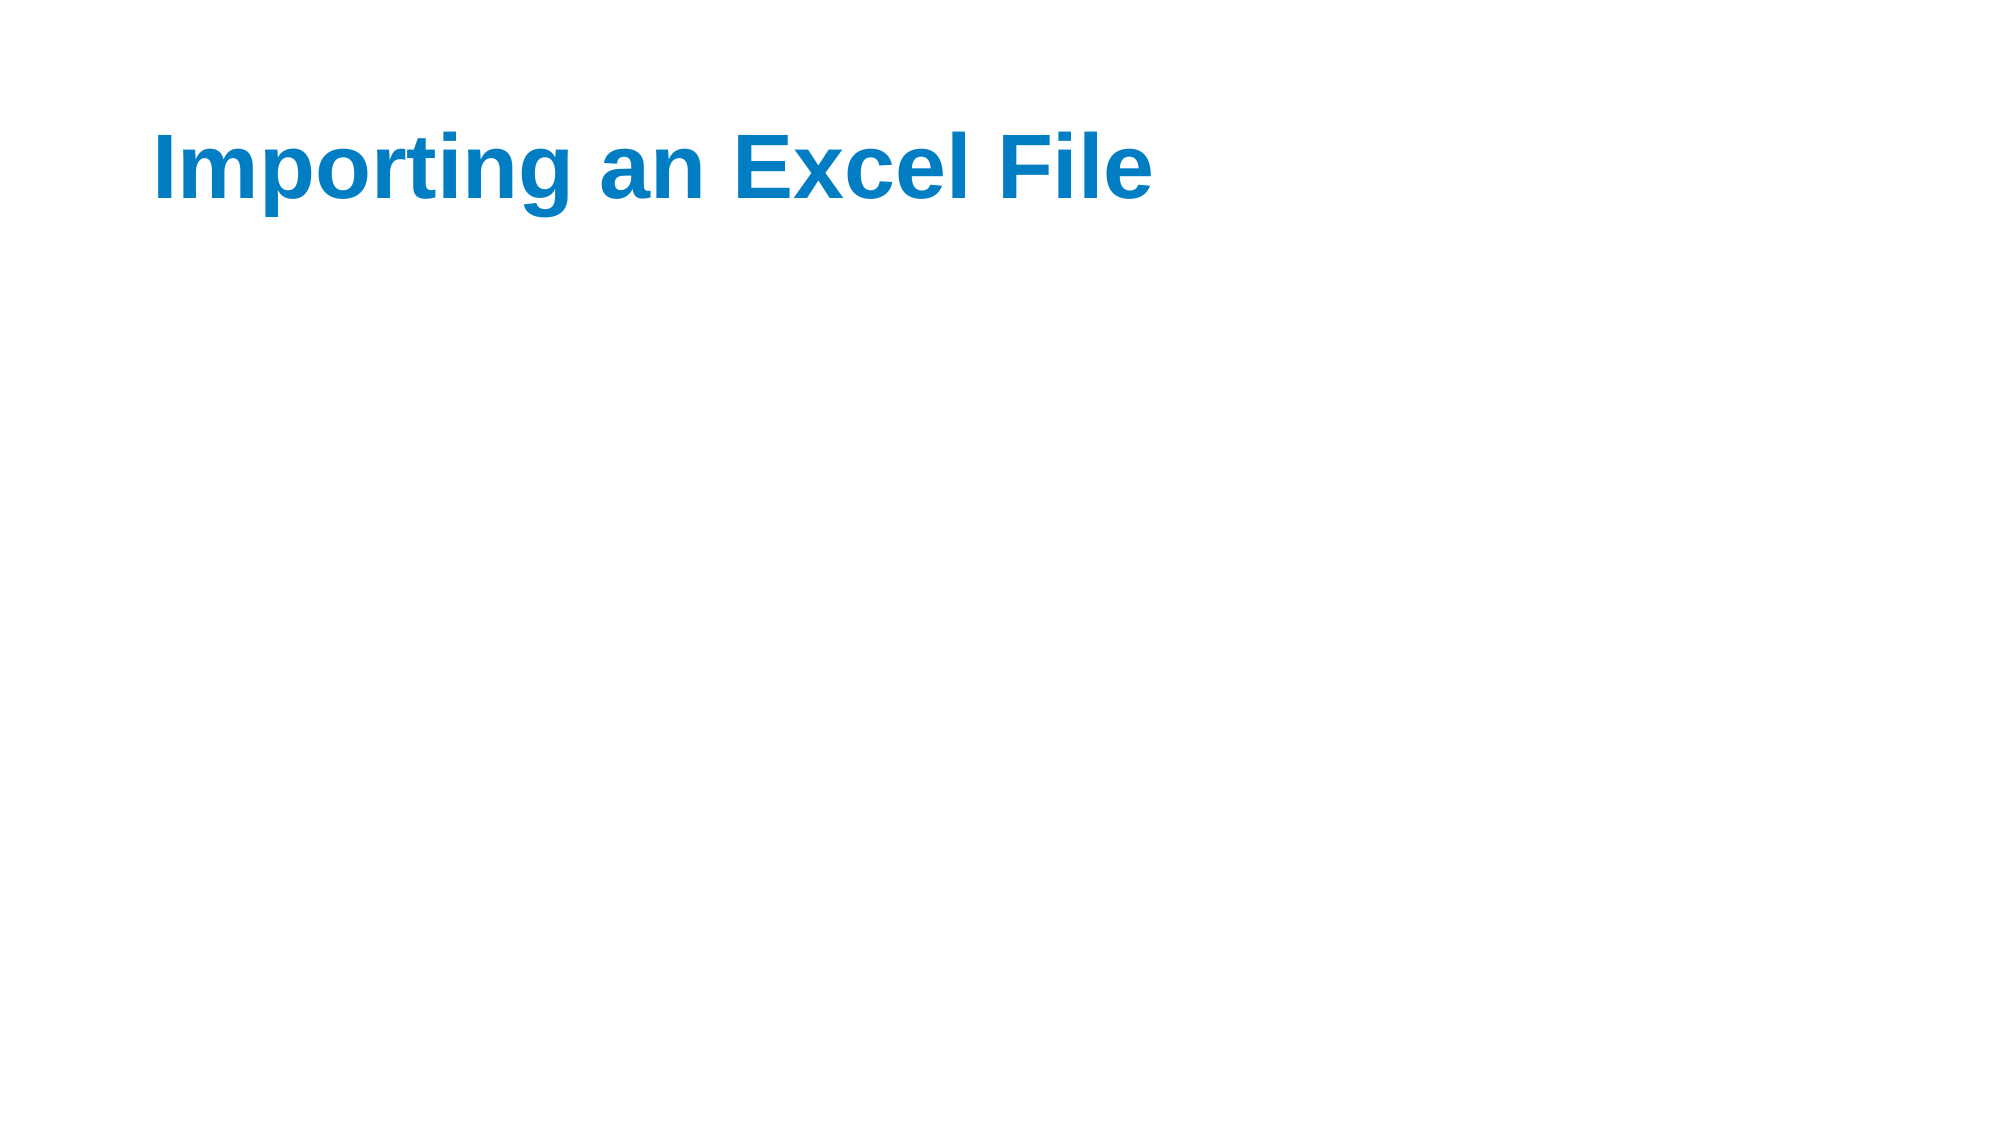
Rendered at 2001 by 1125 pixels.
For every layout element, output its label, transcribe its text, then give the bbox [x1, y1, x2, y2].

title Importing an Excel File [137, 59, 1863, 278]
